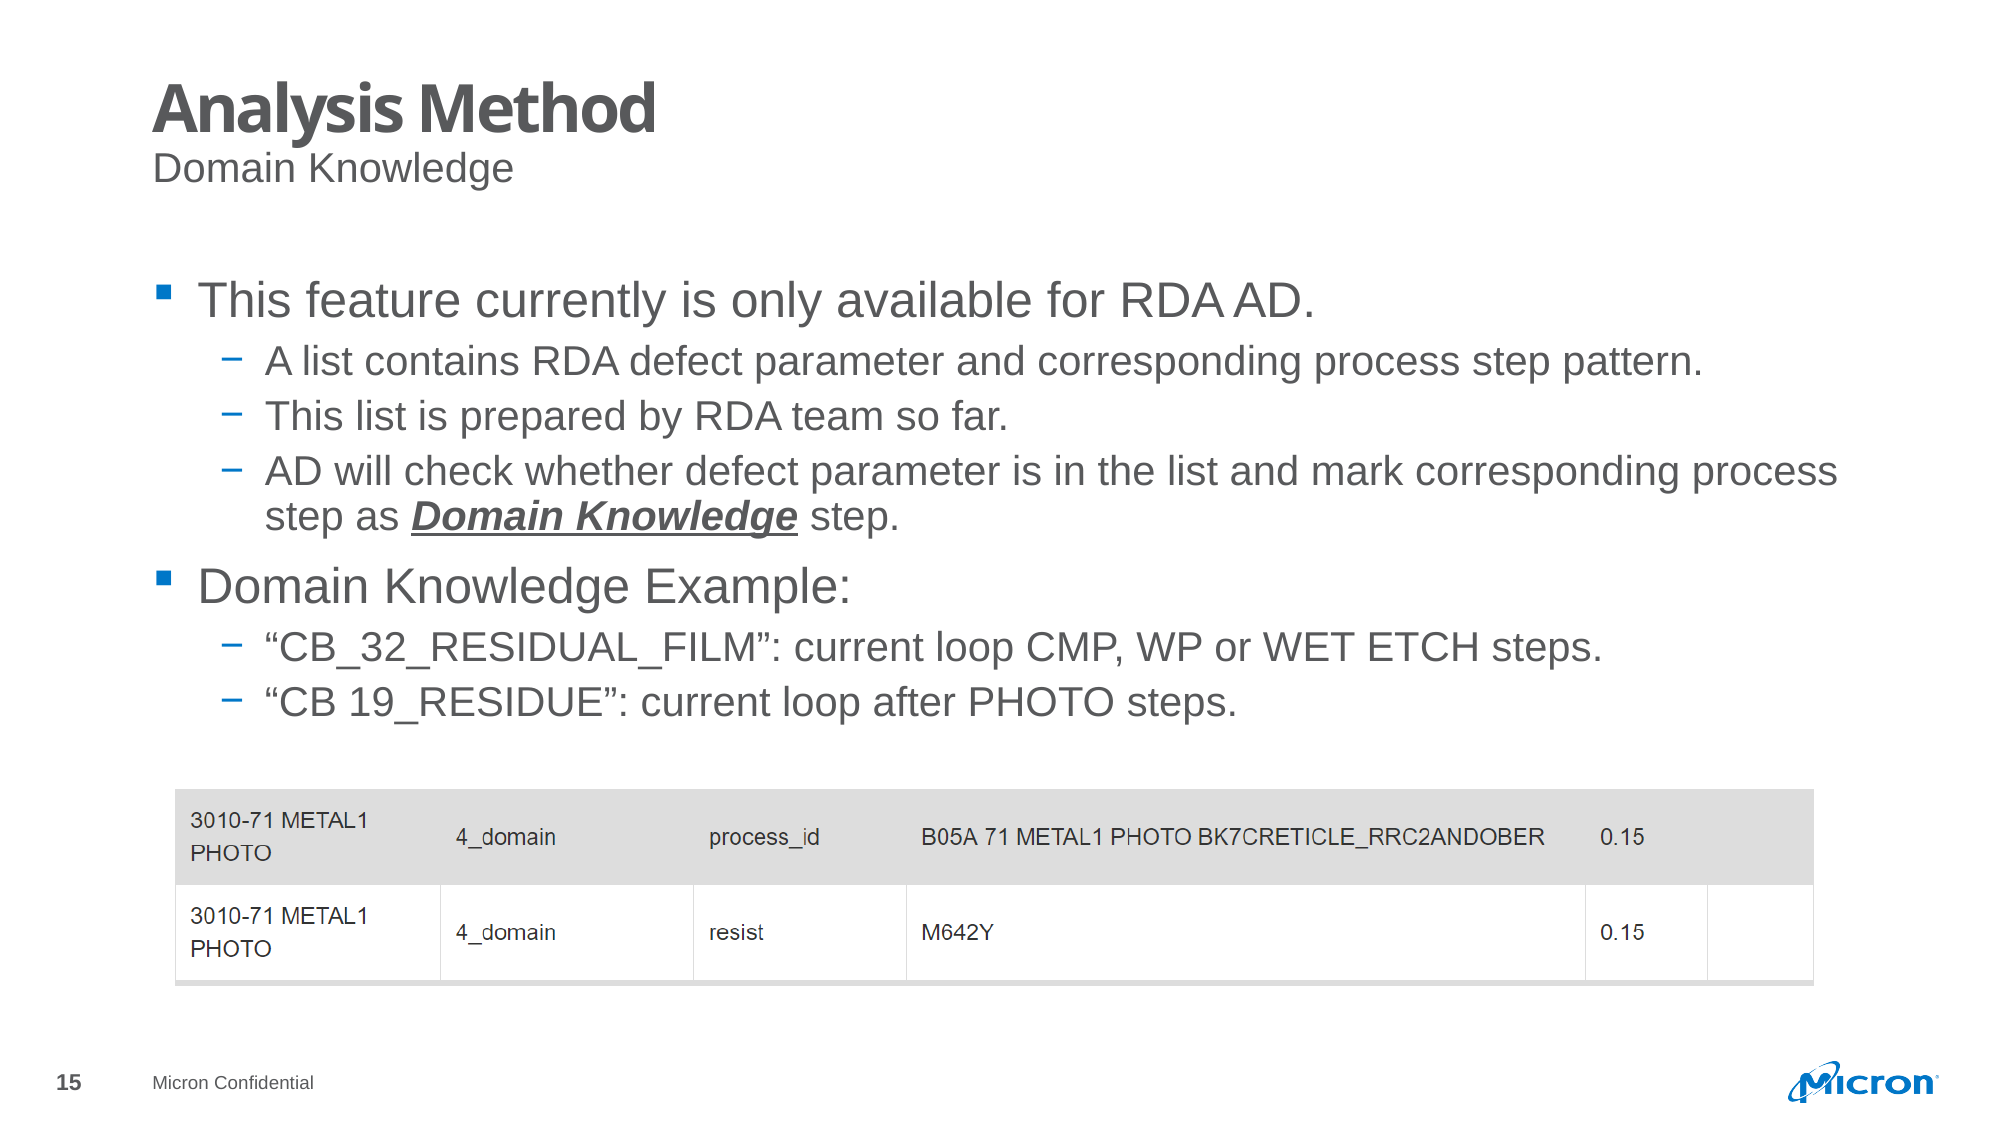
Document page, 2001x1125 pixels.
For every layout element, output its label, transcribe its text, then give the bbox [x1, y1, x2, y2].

footer Micron Confidential [138, 1051, 366, 1112]
slide_number 15 [0, 1051, 138, 1112]
title Analysis Method [137, 59, 1863, 139]
list This feature currently is only available for RDA AD. A list contains RDA defect parameter and corresponding process step pattern. This list is prepared by RDA team so far. AD will check whether defect parameter is in the list and mark corresponding process step as Domain Knowledge step. Domain Knowledge Example: “CB_32_RESIDUAL_FILM”: current loop CMP, WP or WET ETCH steps. “CB 19_RESIDUE”: current loop after PHOTO steps. [137, 267, 1863, 1014]
list Domain Knowledge [137, 139, 1863, 199]
picture [137, 789, 1821, 986]
picture [1788, 1061, 1939, 1103]
